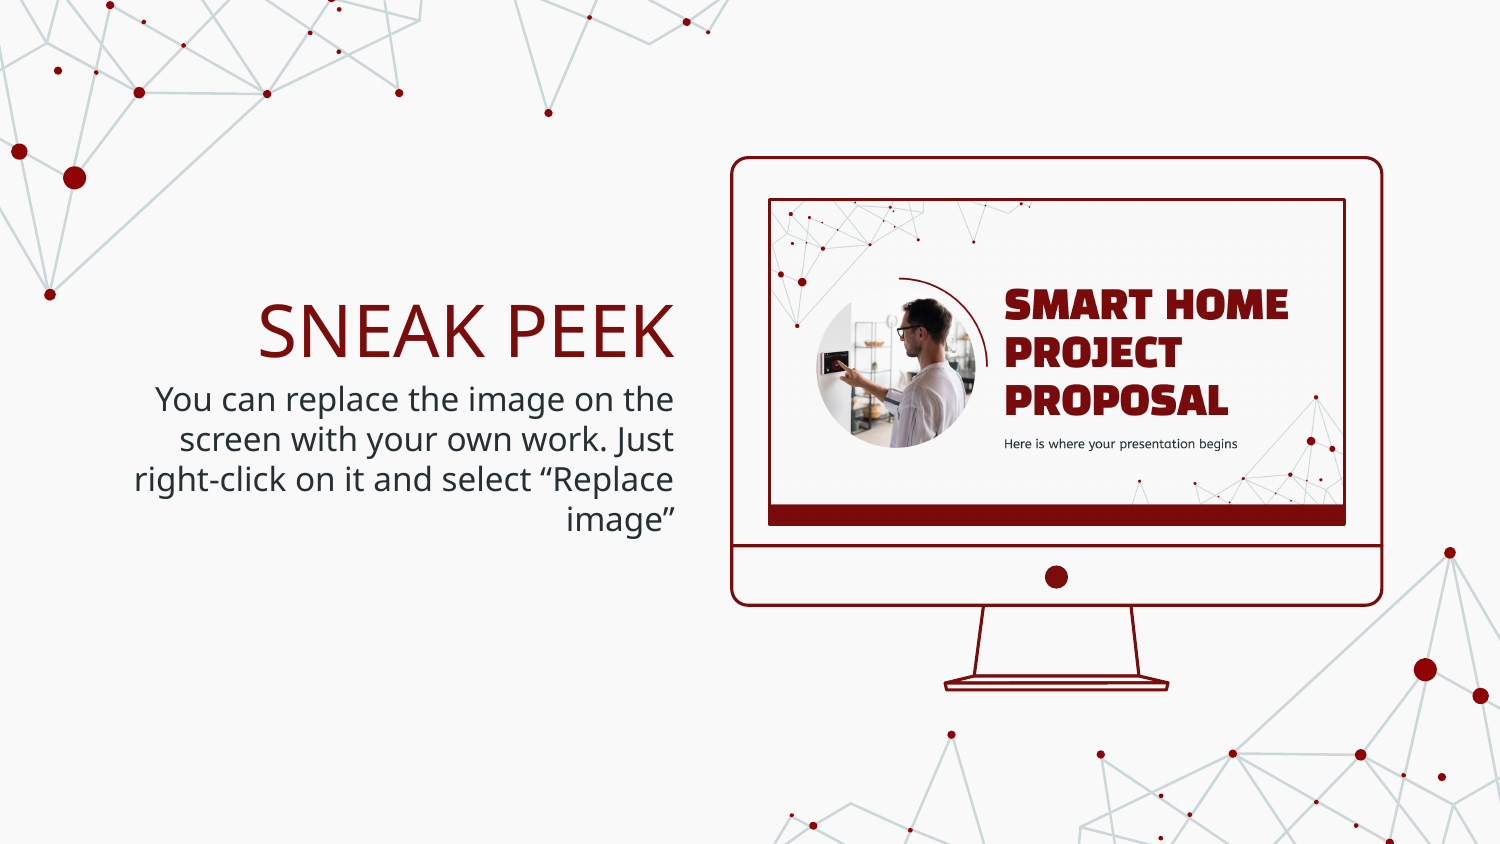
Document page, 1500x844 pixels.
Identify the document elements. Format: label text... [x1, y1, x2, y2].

subtitle You can replace the image on the screen with your own work. Just right-click on it and select “Replace image” [118, 363, 691, 541]
title SNEAK PEEK [118, 269, 691, 363]
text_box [731, 157, 1383, 691]
